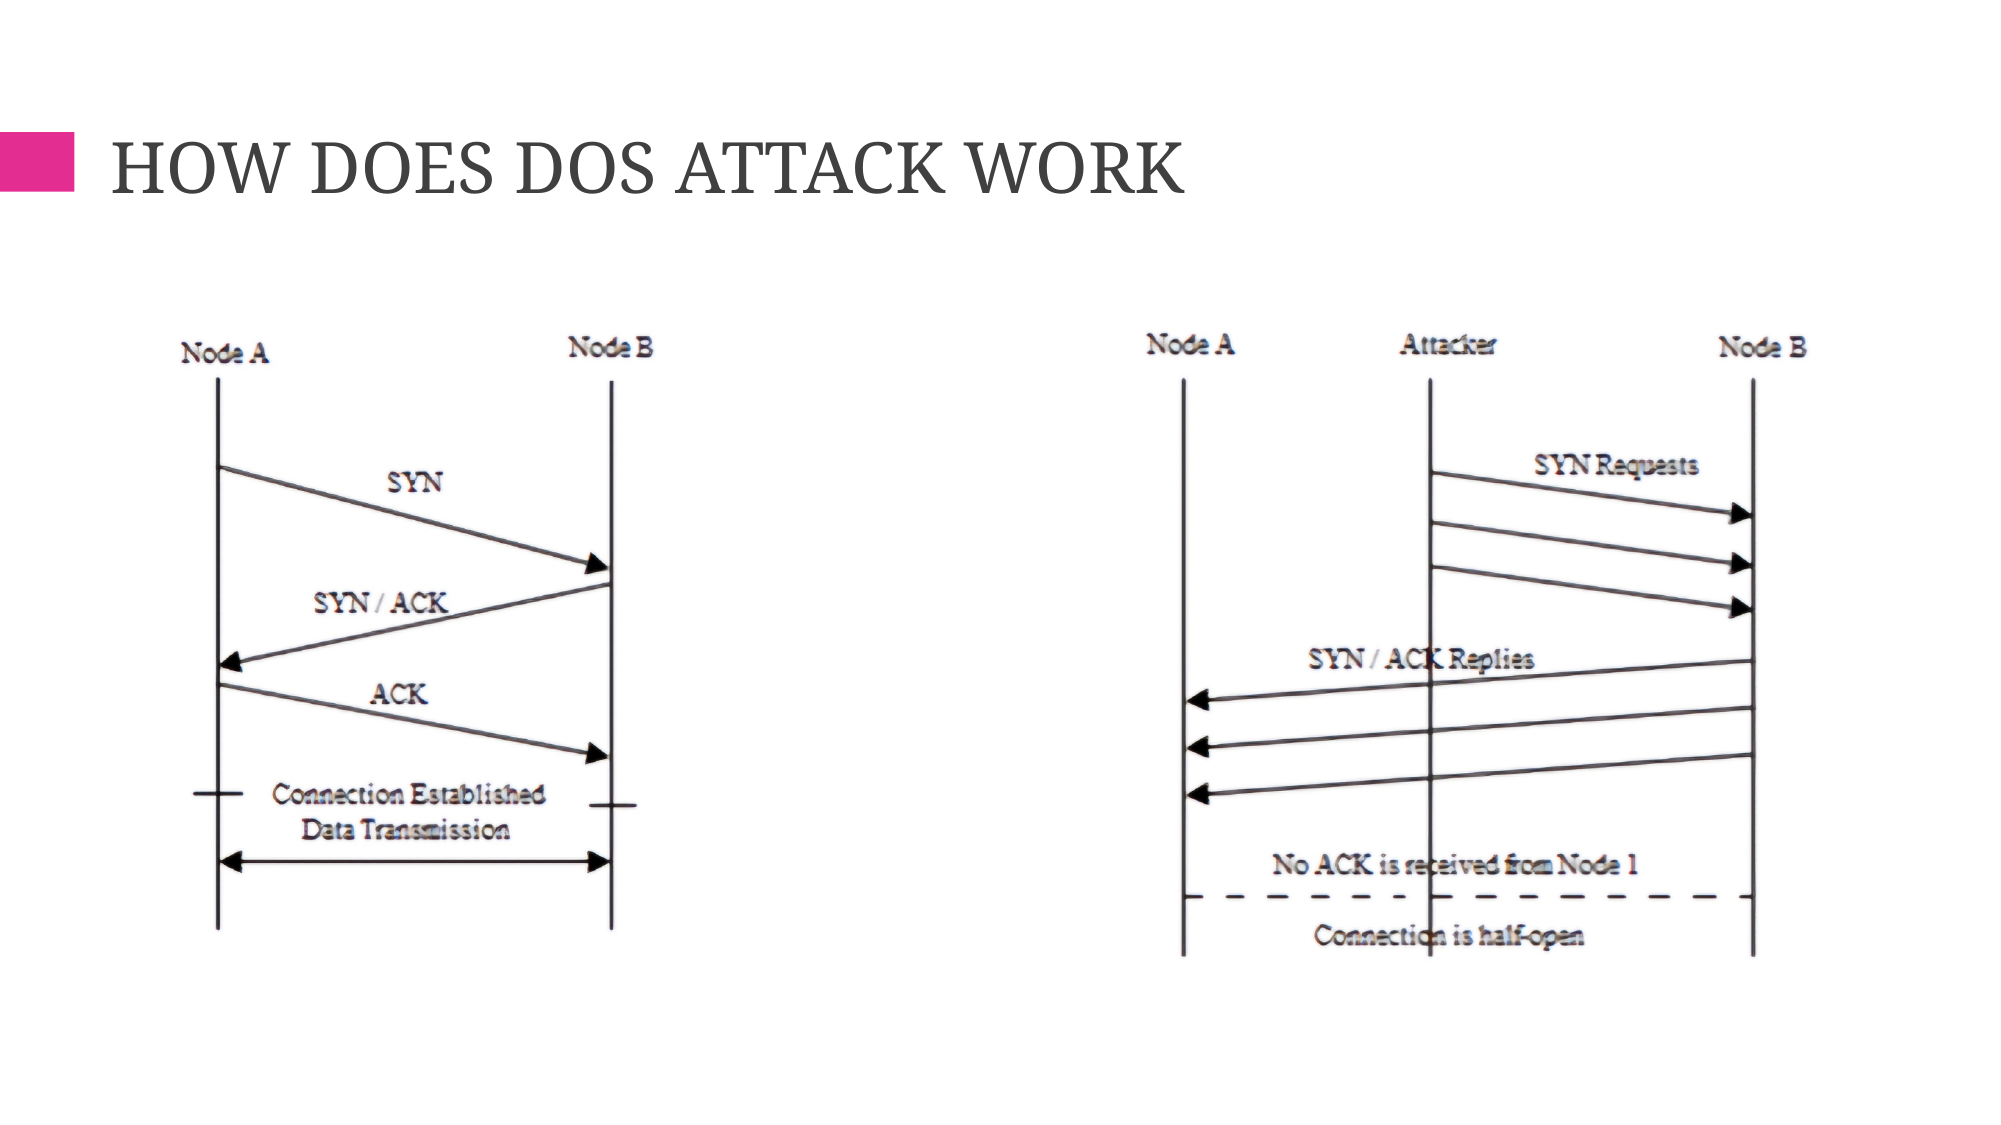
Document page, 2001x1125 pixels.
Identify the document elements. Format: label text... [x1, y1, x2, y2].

picture [102, 251, 1898, 1040]
title How does DOS attack work [95, 115, 1905, 237]
